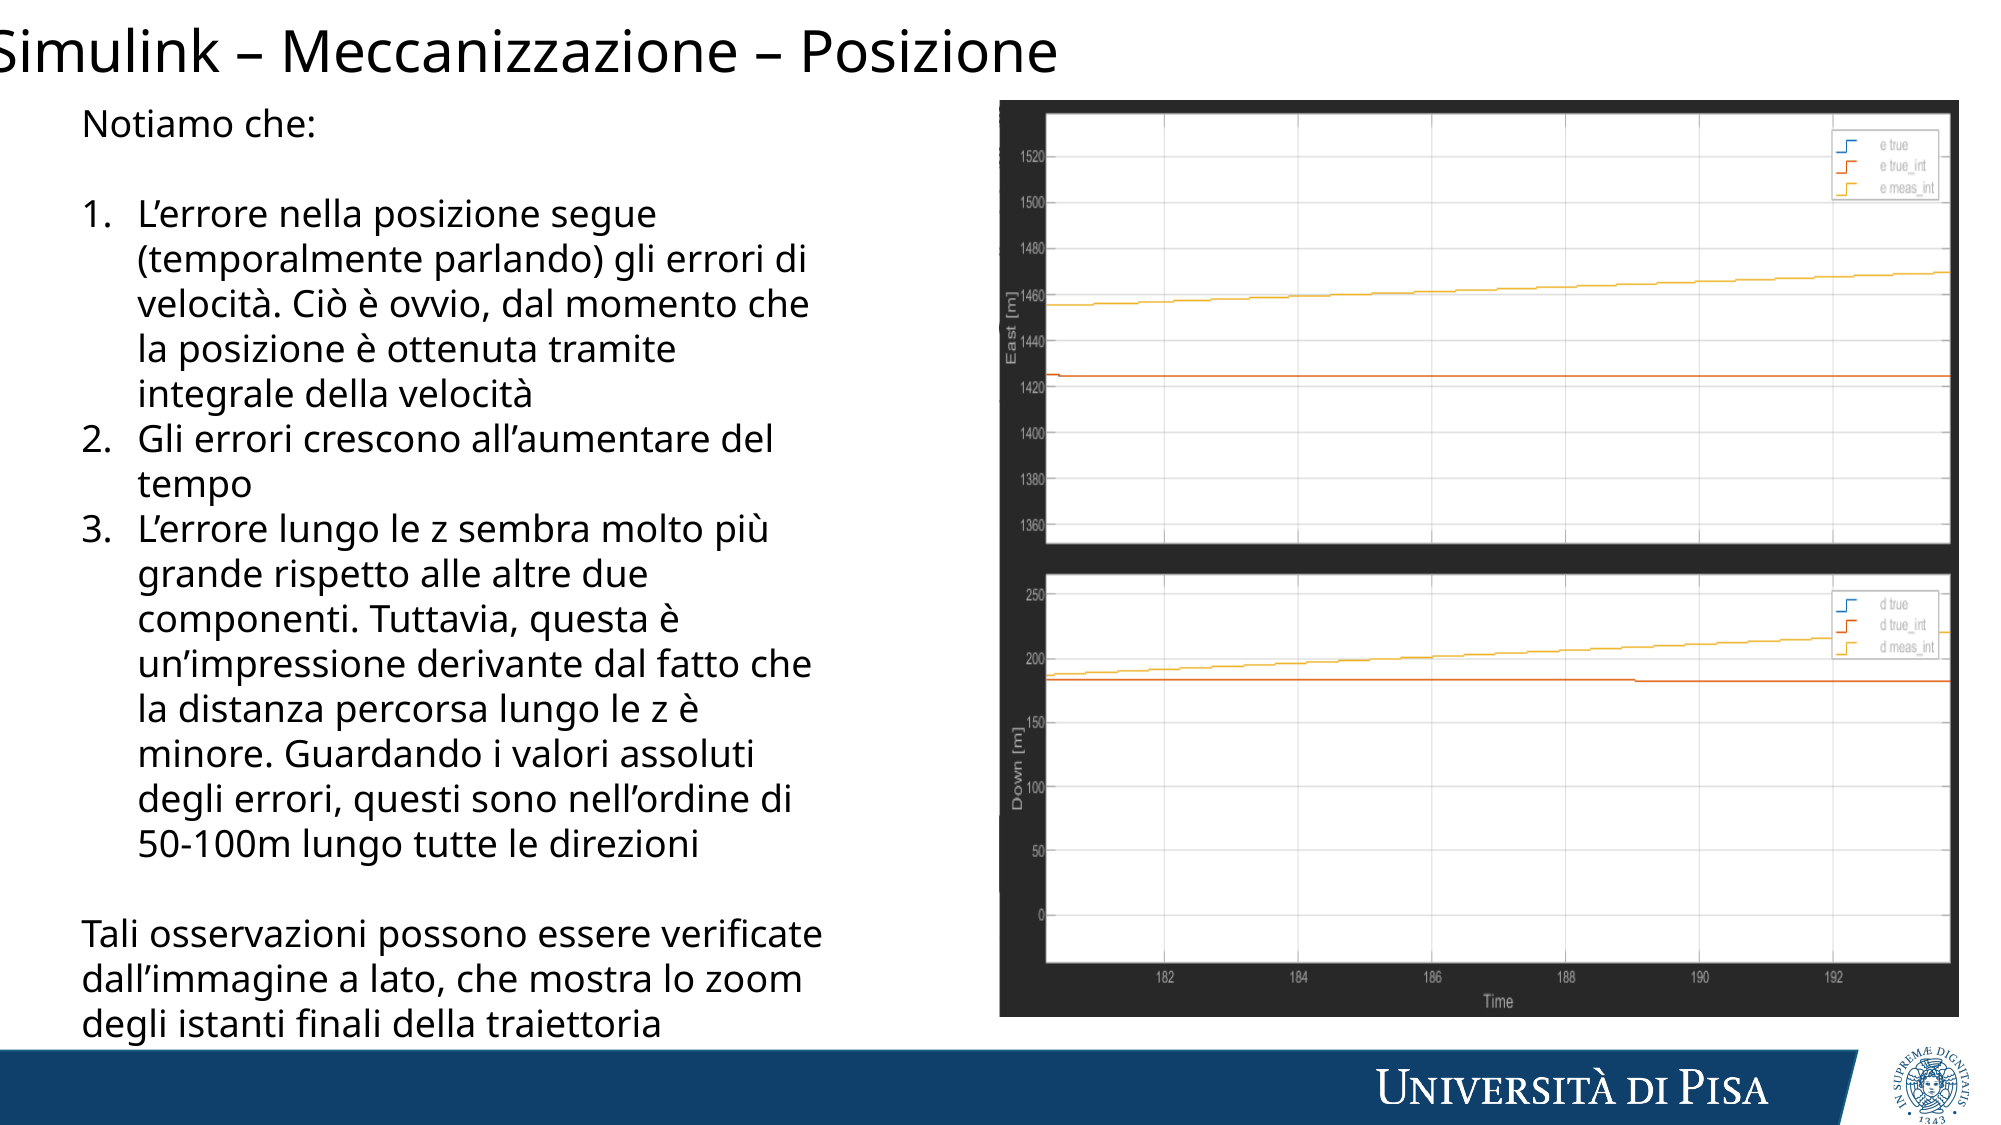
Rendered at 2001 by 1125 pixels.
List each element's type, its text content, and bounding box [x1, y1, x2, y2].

text_box Simulink – Meccanizzazione – Posizione [0, 7, 1090, 92]
picture [1374, 1066, 1769, 1105]
text_box [0, 1049, 1859, 1125]
picture [1893, 1046, 1970, 1125]
picture [999, 99, 1959, 1018]
text_box Notiamo che: L’errore nella posizione segue (temporalmente parlando) gli errori di velocità. Ciò è ovvio, dal momento che la posizione è ottenuta tramite integrale della velocità Gli errori crescono all’aumentare del tempo L’errore lungo le z sembra molto più grande rispetto alle altre due componenti. Tuttavia, questa è un’impressione derivante dal fatto che la distanza percorsa lungo le z è minore. Guardando i valori assoluti degli errori, questi sono nell’ordine di 50-100m lungo tutte le direzioni Tali osservazioni possono essere verificate dall’immagine a lato, che mostra lo zoom degli istanti finali della traiettoria [66, 92, 853, 1053]
